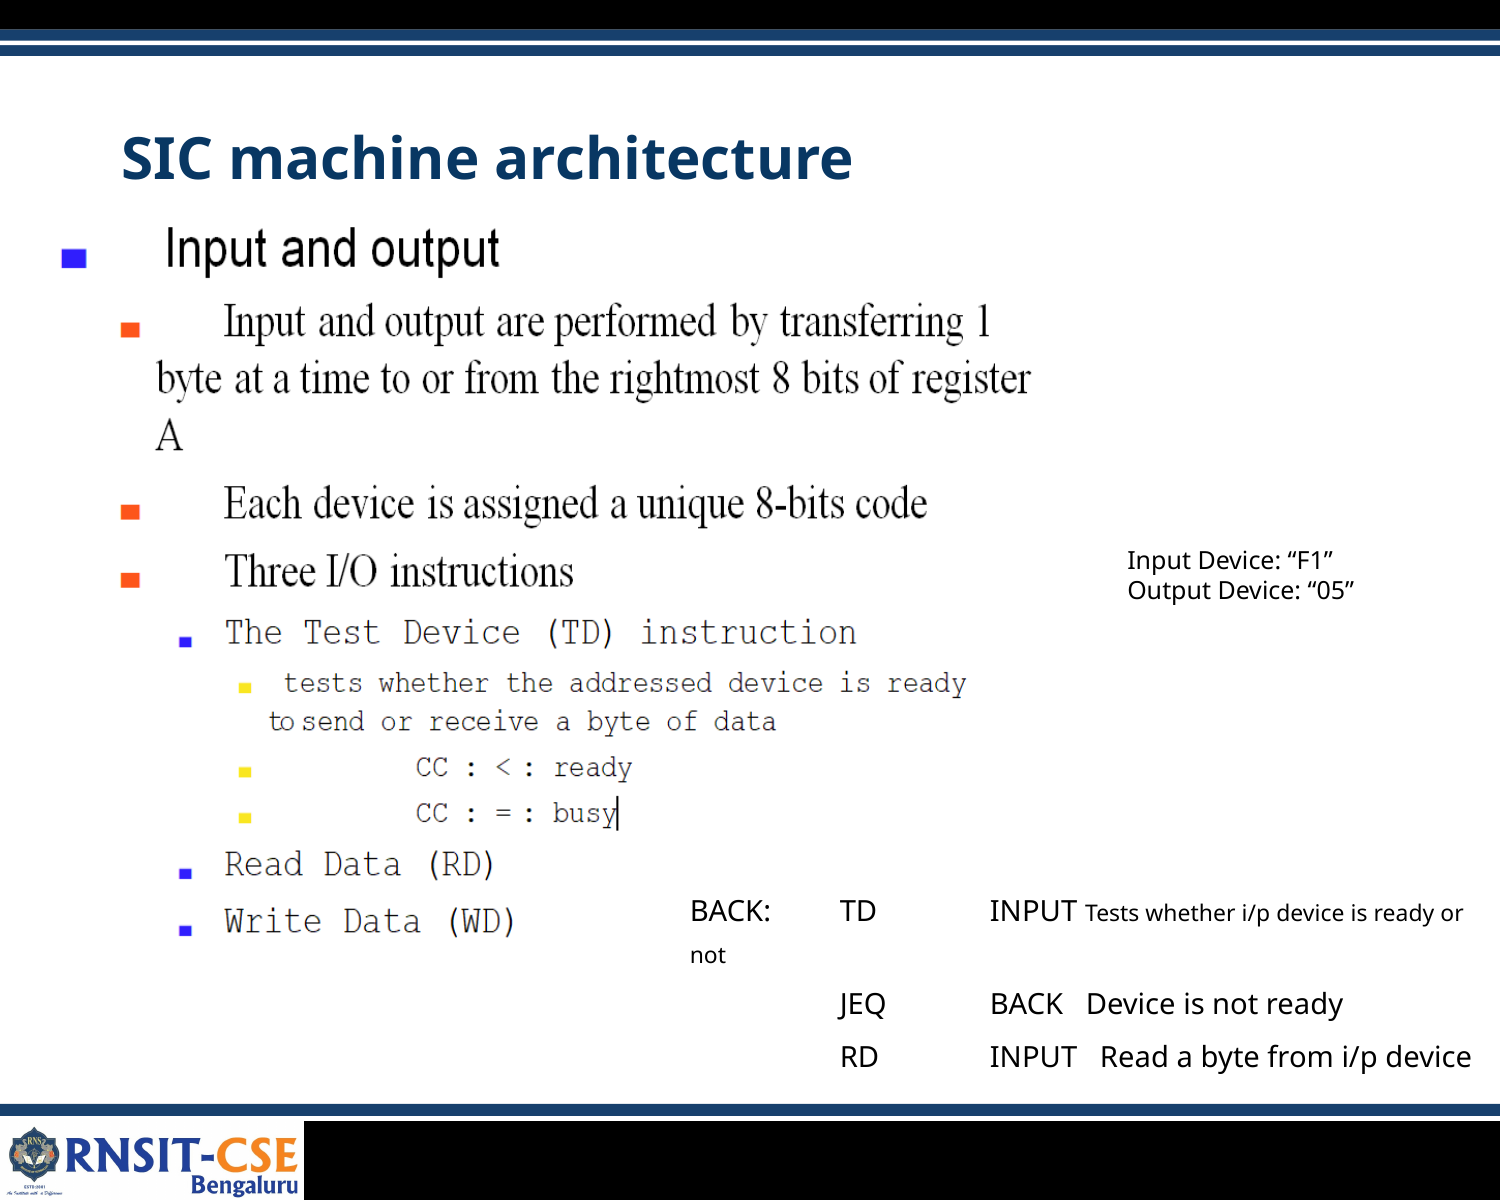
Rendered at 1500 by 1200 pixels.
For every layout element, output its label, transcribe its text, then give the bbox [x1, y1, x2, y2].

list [36, 200, 1056, 952]
picture [0, 1119, 304, 1200]
text_box Input Device: “F1” Output Device: “05” [1112, 537, 1438, 613]
text_box BACK: TD INPUT Tests whether i/p device is ready or not JEQ BACK Device is not ready RD INPUT Read a byte from i/p device [674, 867, 1500, 1081]
title SIC machine architecture [106, 85, 1394, 200]
